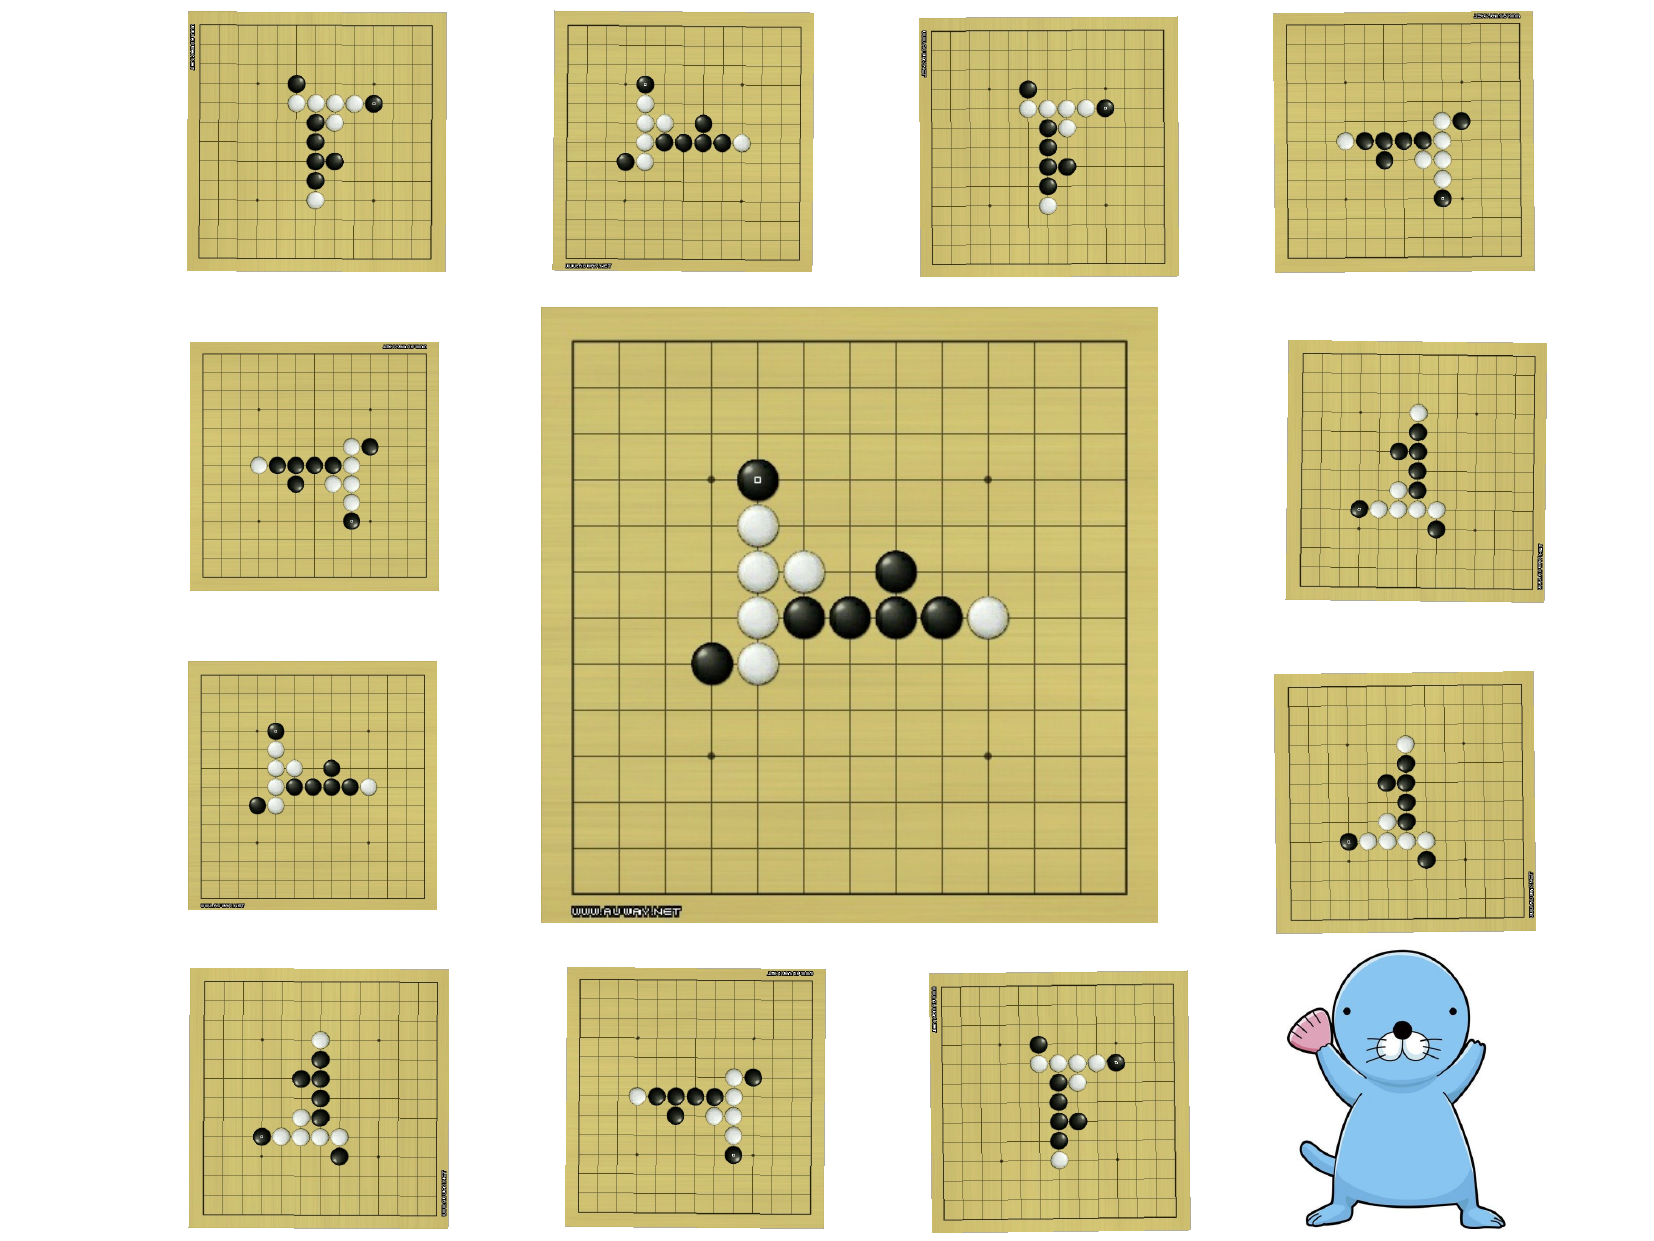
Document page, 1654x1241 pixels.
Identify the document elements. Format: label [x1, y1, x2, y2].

picture [189, 342, 439, 591]
picture [1287, 949, 1507, 1229]
picture [188, 968, 449, 1229]
picture [919, 16, 1179, 277]
picture [1274, 671, 1536, 933]
picture [565, 967, 826, 1228]
text_box [59, 47, 1607, 1205]
picture [1273, 11, 1534, 273]
picture [552, 11, 814, 272]
picture [541, 306, 1158, 923]
picture [929, 971, 1190, 1233]
picture [1286, 340, 1547, 602]
picture [188, 661, 438, 910]
picture [187, 11, 447, 272]
